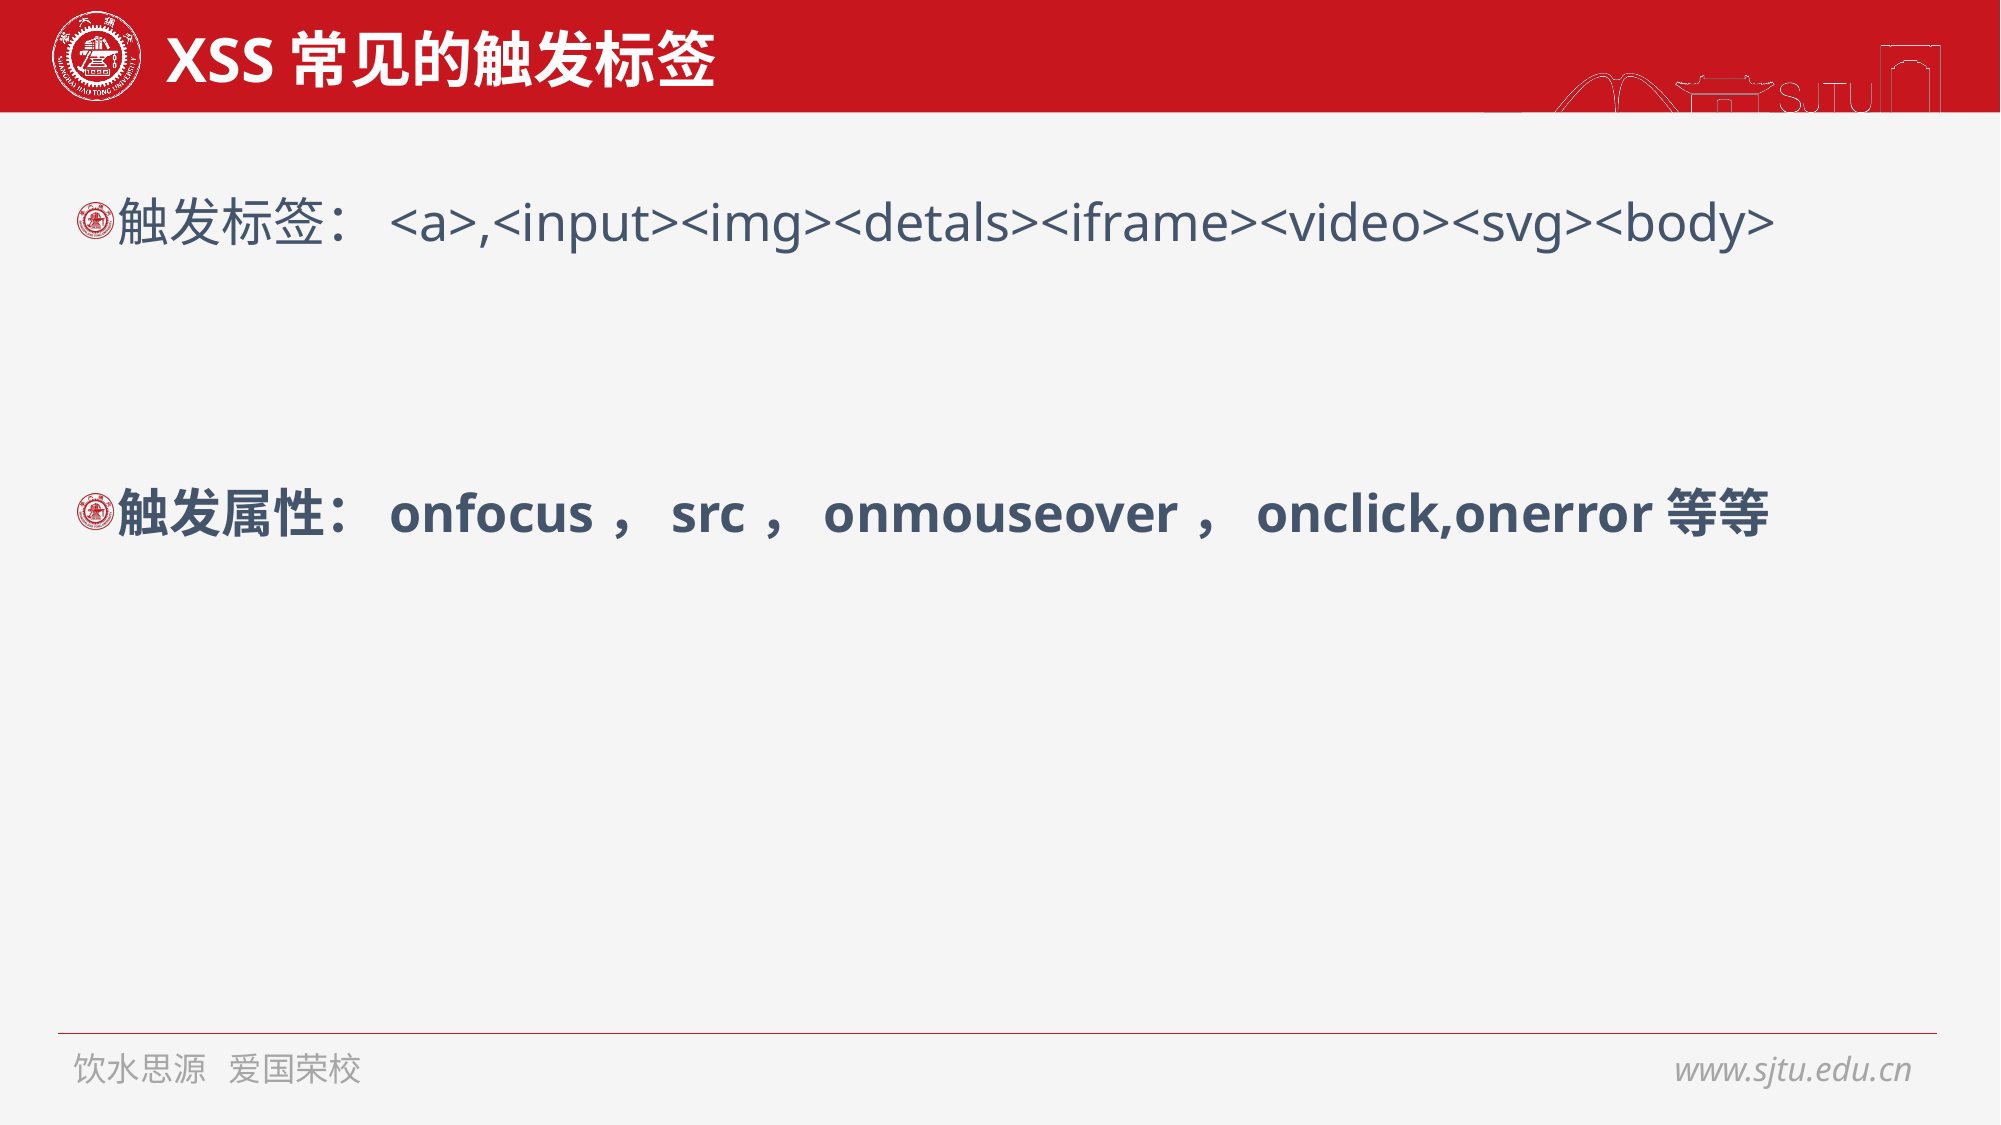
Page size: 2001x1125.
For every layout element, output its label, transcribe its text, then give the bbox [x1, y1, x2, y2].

picture [1484, 45, 1947, 113]
picture [77, 493, 114, 530]
title XSS常见的触发标签 [152, 14, 1284, 103]
picture [52, 11, 141, 101]
list 触发标签：<a>,<input><img><detals><iframe><video><svg><body> 触发属性：onfocus，src，onmouseover，onclick,onerror等等 [62, 169, 1938, 951]
picture [77, 202, 114, 239]
